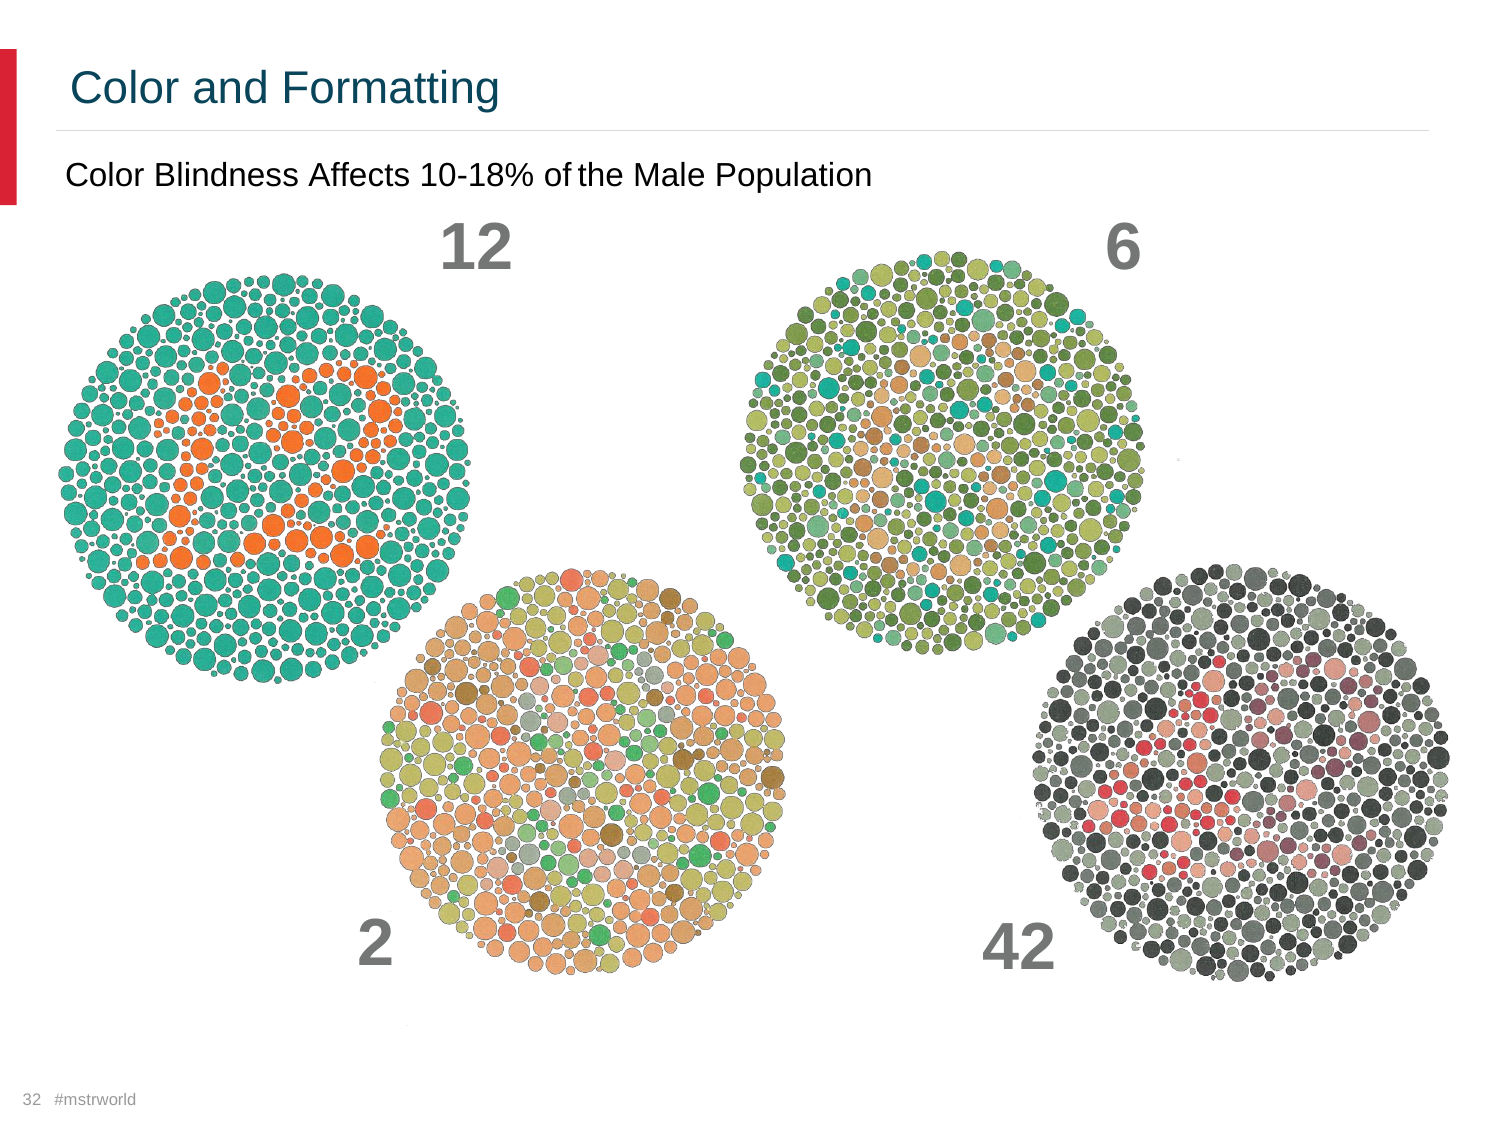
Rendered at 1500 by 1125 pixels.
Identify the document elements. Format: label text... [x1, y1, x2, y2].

text_box 42 [980, 912, 1069, 984]
text_box Color [67, 64, 189, 115]
text_box 32 #mstrworld [20, 1090, 141, 1112]
text_box Formatting [279, 64, 510, 115]
text_box 12 [437, 212, 527, 284]
text_box the Male Population [575, 157, 880, 195]
text_box Color Blindness Affects 10-18% of [17, 159, 576, 498]
text_box [0, 194, 543, 752]
text_box [680, 185, 1210, 715]
text_box [312, 498, 858, 1044]
text_box 2 [355, 908, 407, 980]
text_box [965, 494, 1500, 1048]
text_box 6 [1103, 212, 1155, 284]
text_box [0, 49, 17, 194]
text_box and [190, 64, 278, 115]
